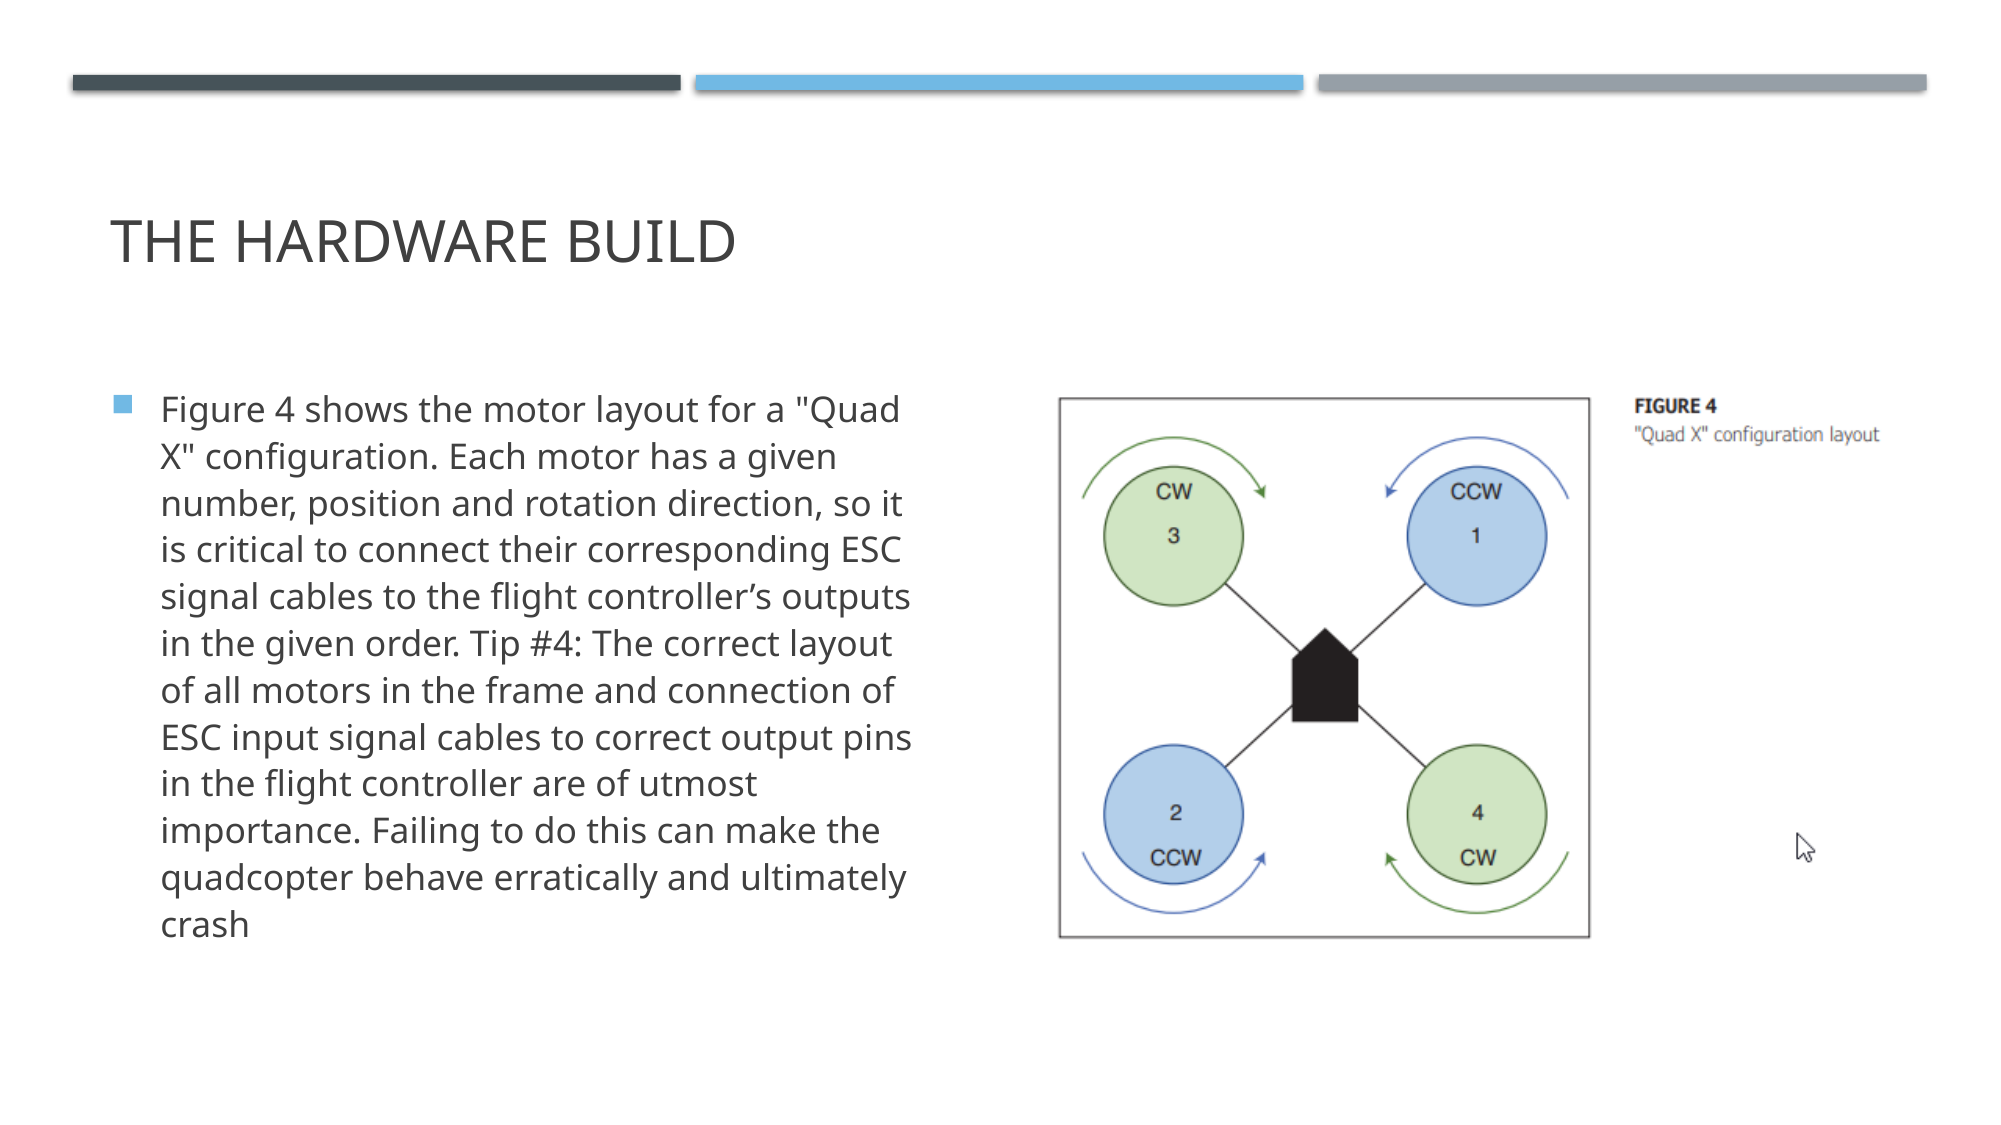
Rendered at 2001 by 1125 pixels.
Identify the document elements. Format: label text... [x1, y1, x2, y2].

list Figure 4 shows the motor layout for a "Quad X" configuration. Each motor has a given number, position and rotation direction, so it is critical to connect their corresponding ESC signal cables to the flight controller’s outputs in the given order. Tip #4: The correct layout of all motors in the frame and connection of ESC input signal cables to correct output pins in the flight controller are of utmost importance. Failing to do this can make the quadcopter behave erratically and ultimately crash [95, 365, 948, 962]
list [1054, 382, 1903, 945]
title THE HARDWARE BUILD [95, 119, 1905, 282]
